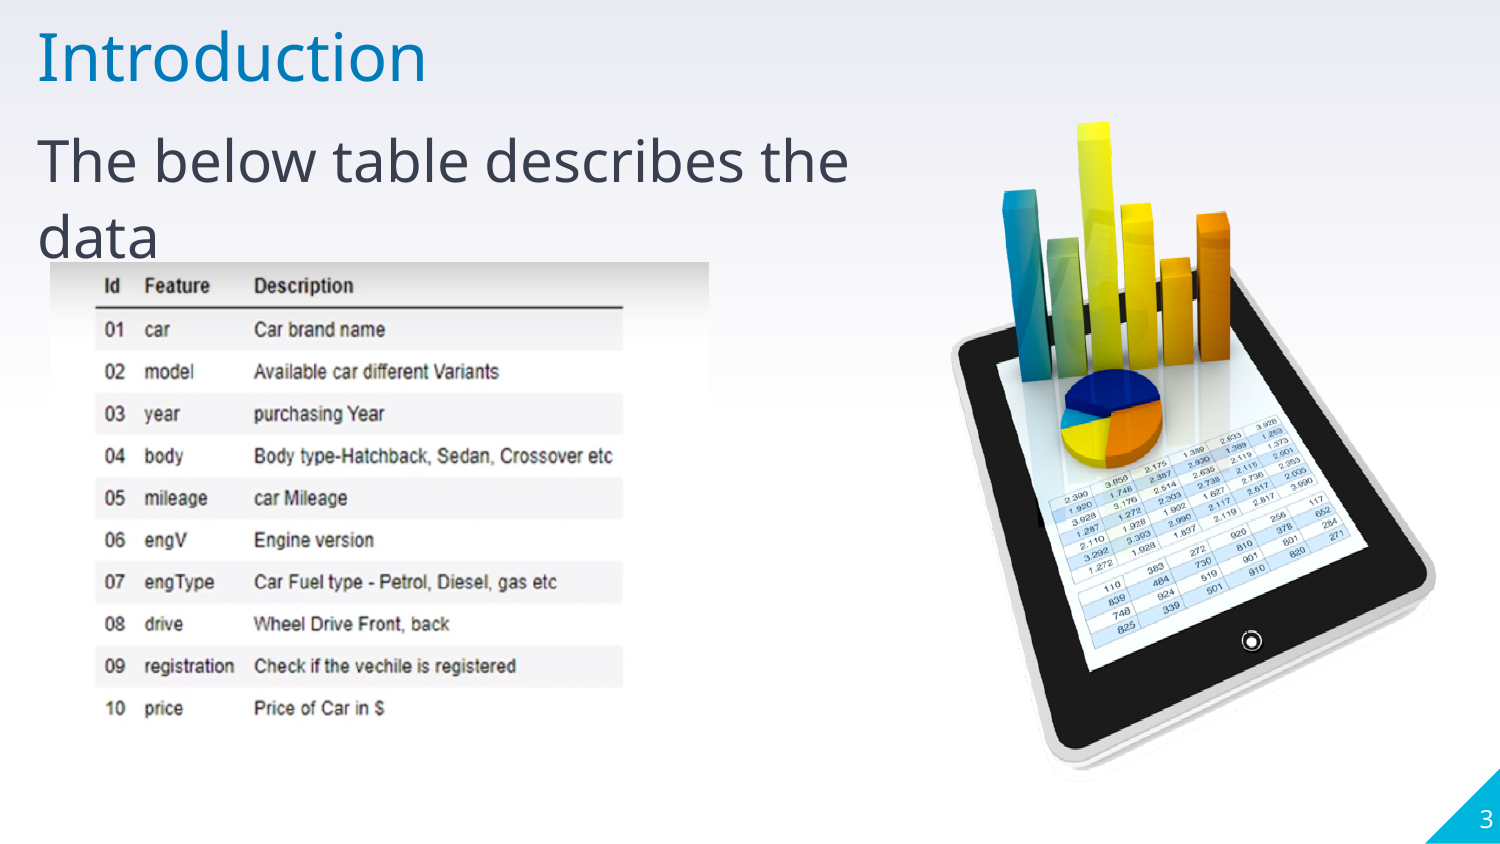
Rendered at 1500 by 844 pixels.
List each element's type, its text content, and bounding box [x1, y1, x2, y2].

title Introduction [37, 30, 584, 102]
subtitle The below table describes the data [37, 116, 888, 778]
picture [50, 262, 709, 752]
picture [893, 79, 1500, 839]
